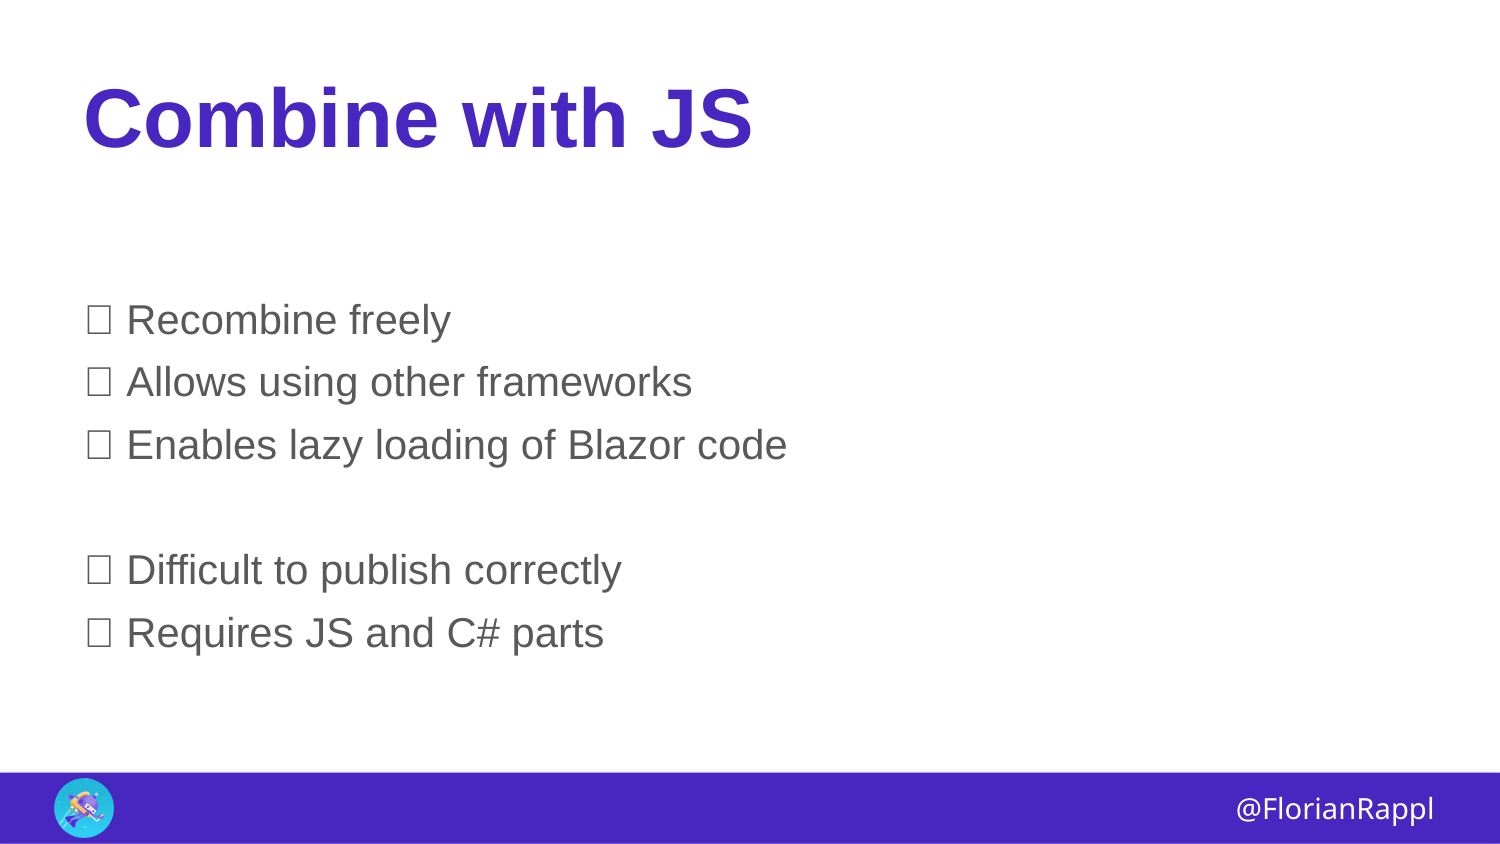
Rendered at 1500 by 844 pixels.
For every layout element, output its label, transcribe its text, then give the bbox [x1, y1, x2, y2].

list ✅ Recombine freely ✅ Allows using other frameworks ✅ Enables lazy loading of Blazor code ❌ Difficult to publish correctly ❌ Requires JS and C# parts [83, 285, 1430, 695]
picture [54, 778, 114, 838]
title Combine with JS [83, 68, 1430, 270]
